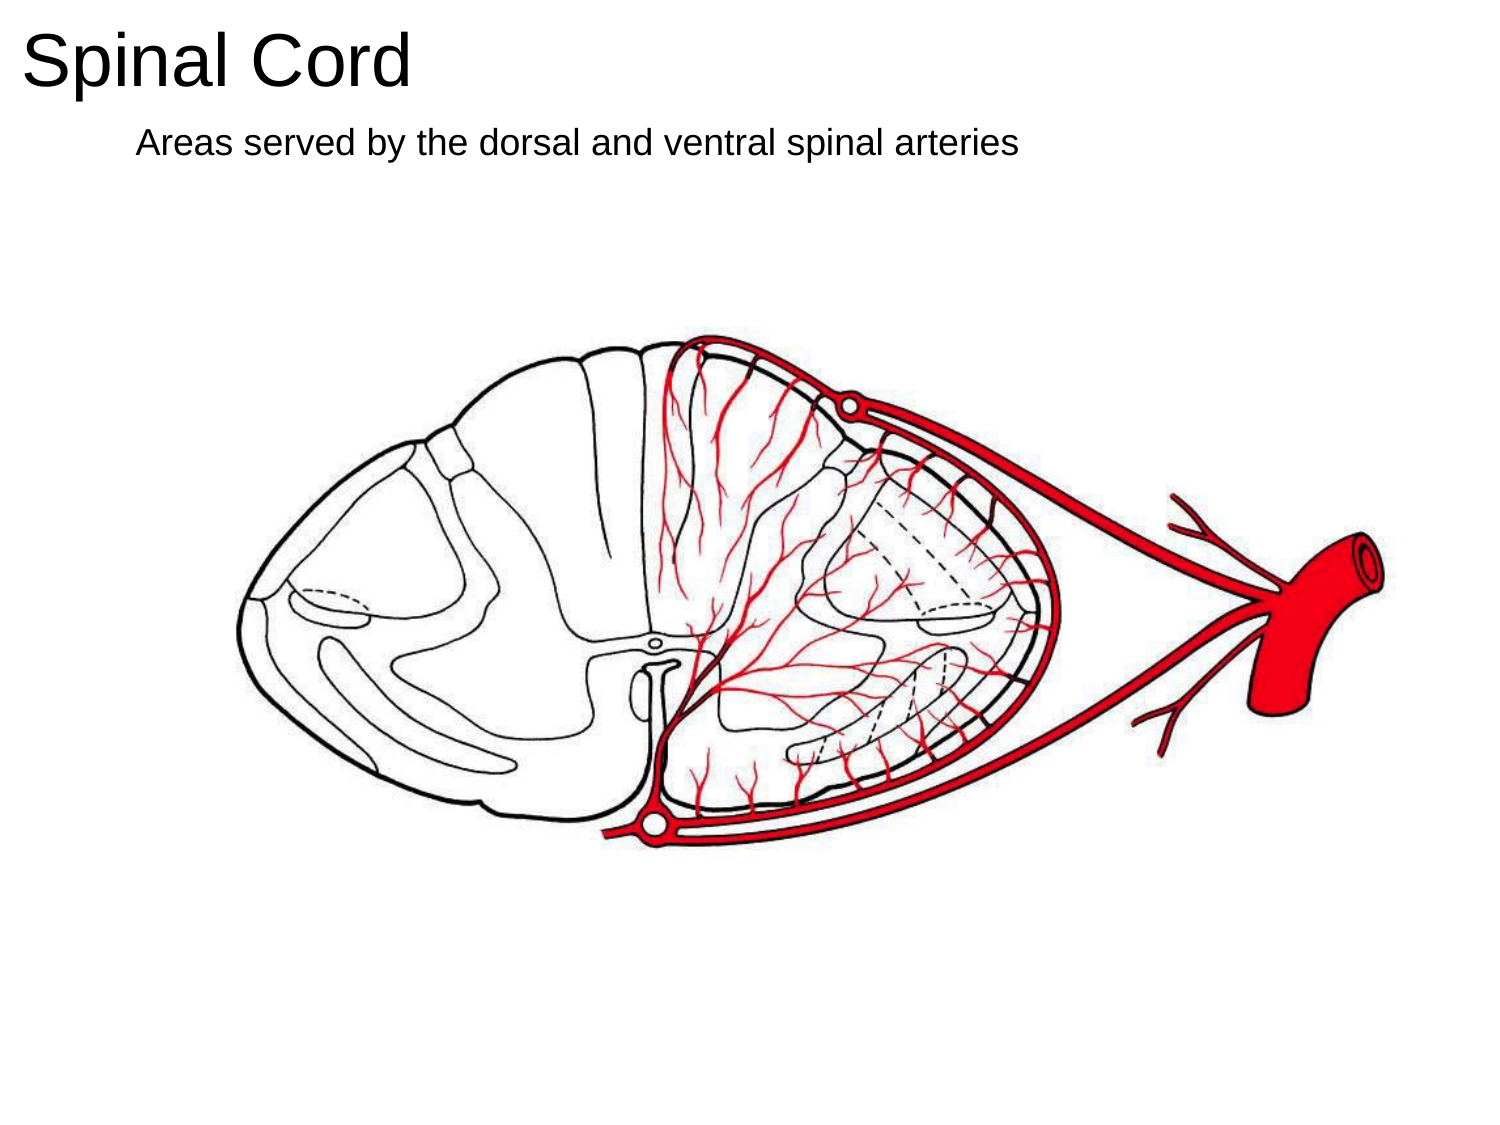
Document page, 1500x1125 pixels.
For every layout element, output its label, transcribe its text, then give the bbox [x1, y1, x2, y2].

picture [120, 285, 1428, 907]
text_box Spinal Cord [6, 4, 429, 109]
text_box Areas served by the dorsal and ventral spinal arteries [120, 110, 1050, 171]
